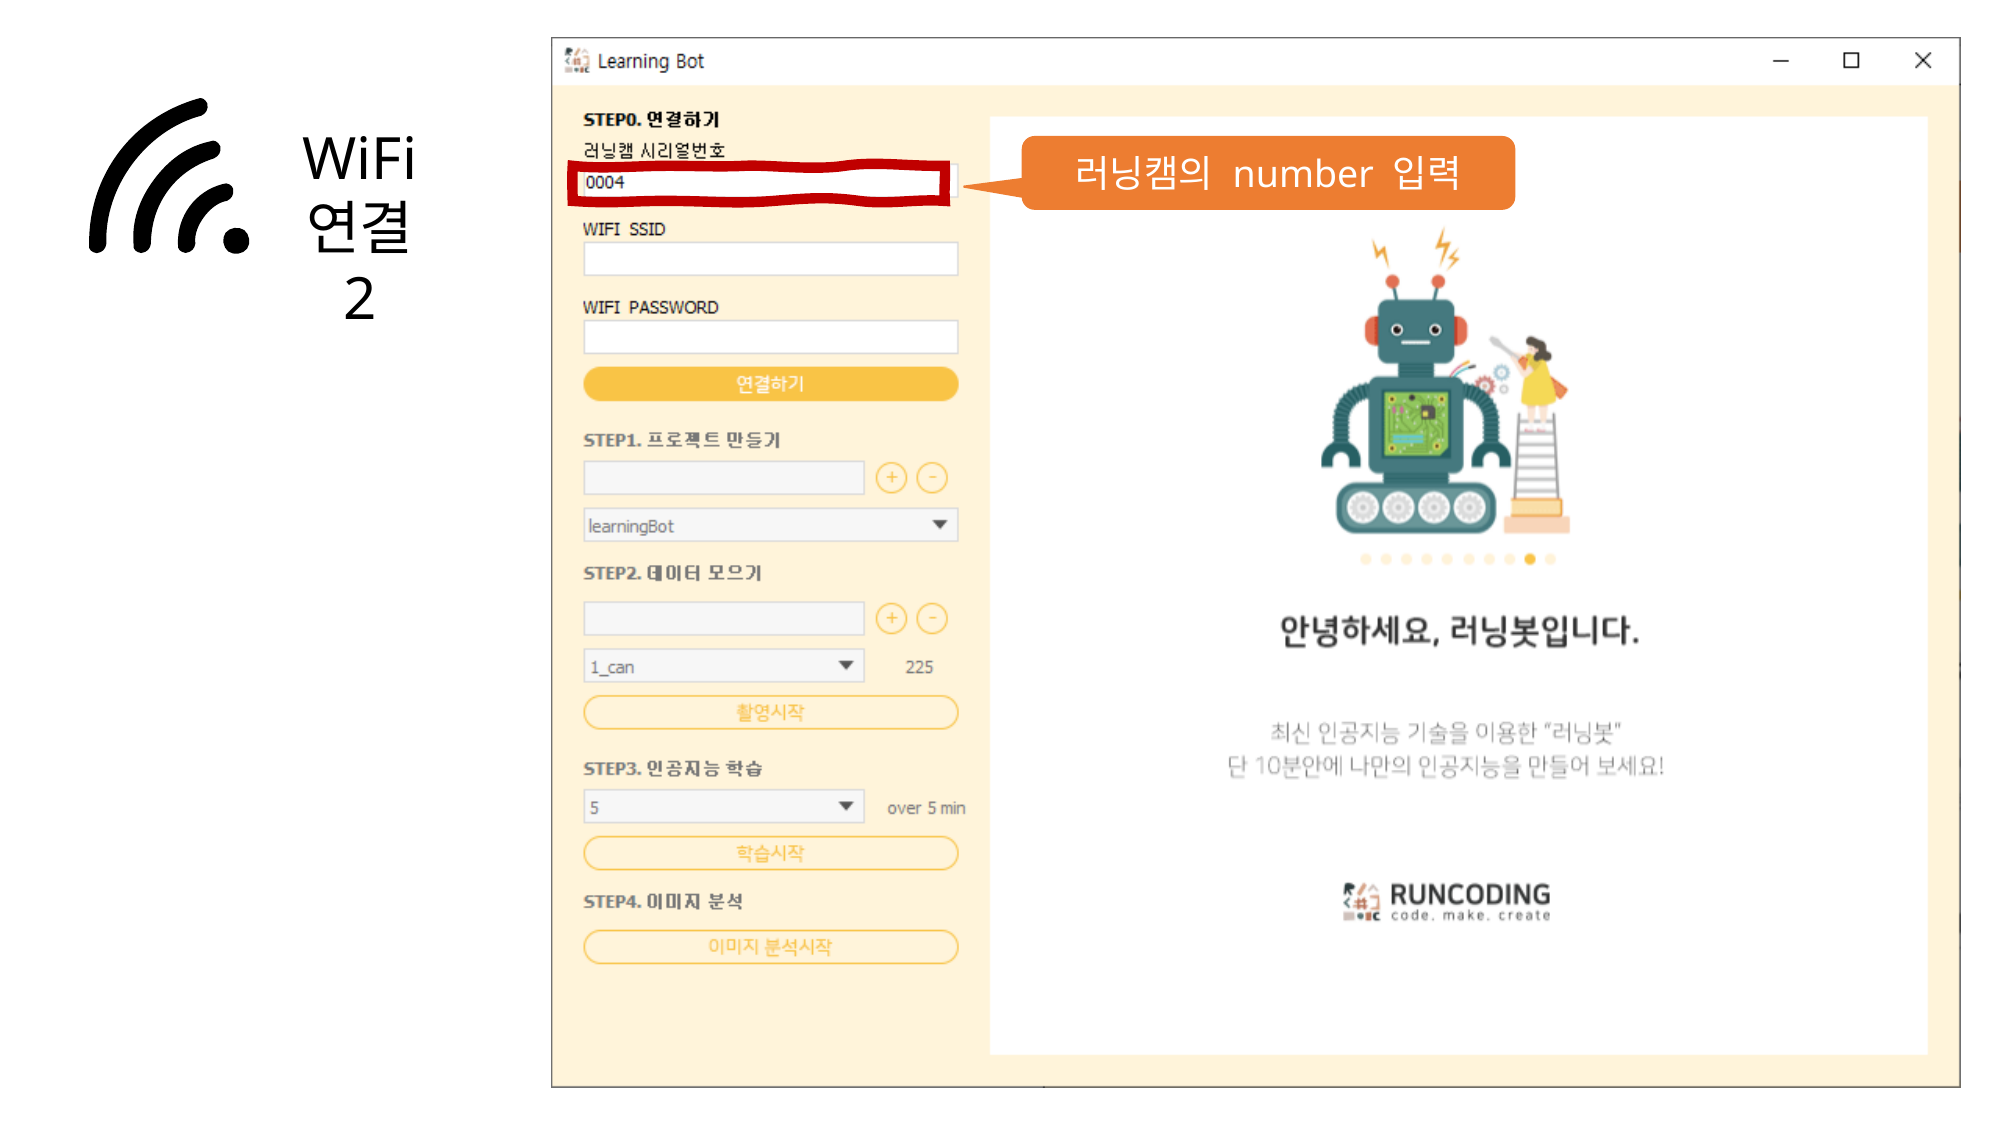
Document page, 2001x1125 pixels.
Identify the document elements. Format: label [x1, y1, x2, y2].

text_box [117, 113, 353, 386]
picture [551, 37, 1961, 1088]
text_box [353, 113, 468, 386]
text_box [89, 98, 208, 254]
text_box [133, 140, 221, 254]
text_box [177, 183, 234, 253]
text_box [223, 227, 250, 254]
